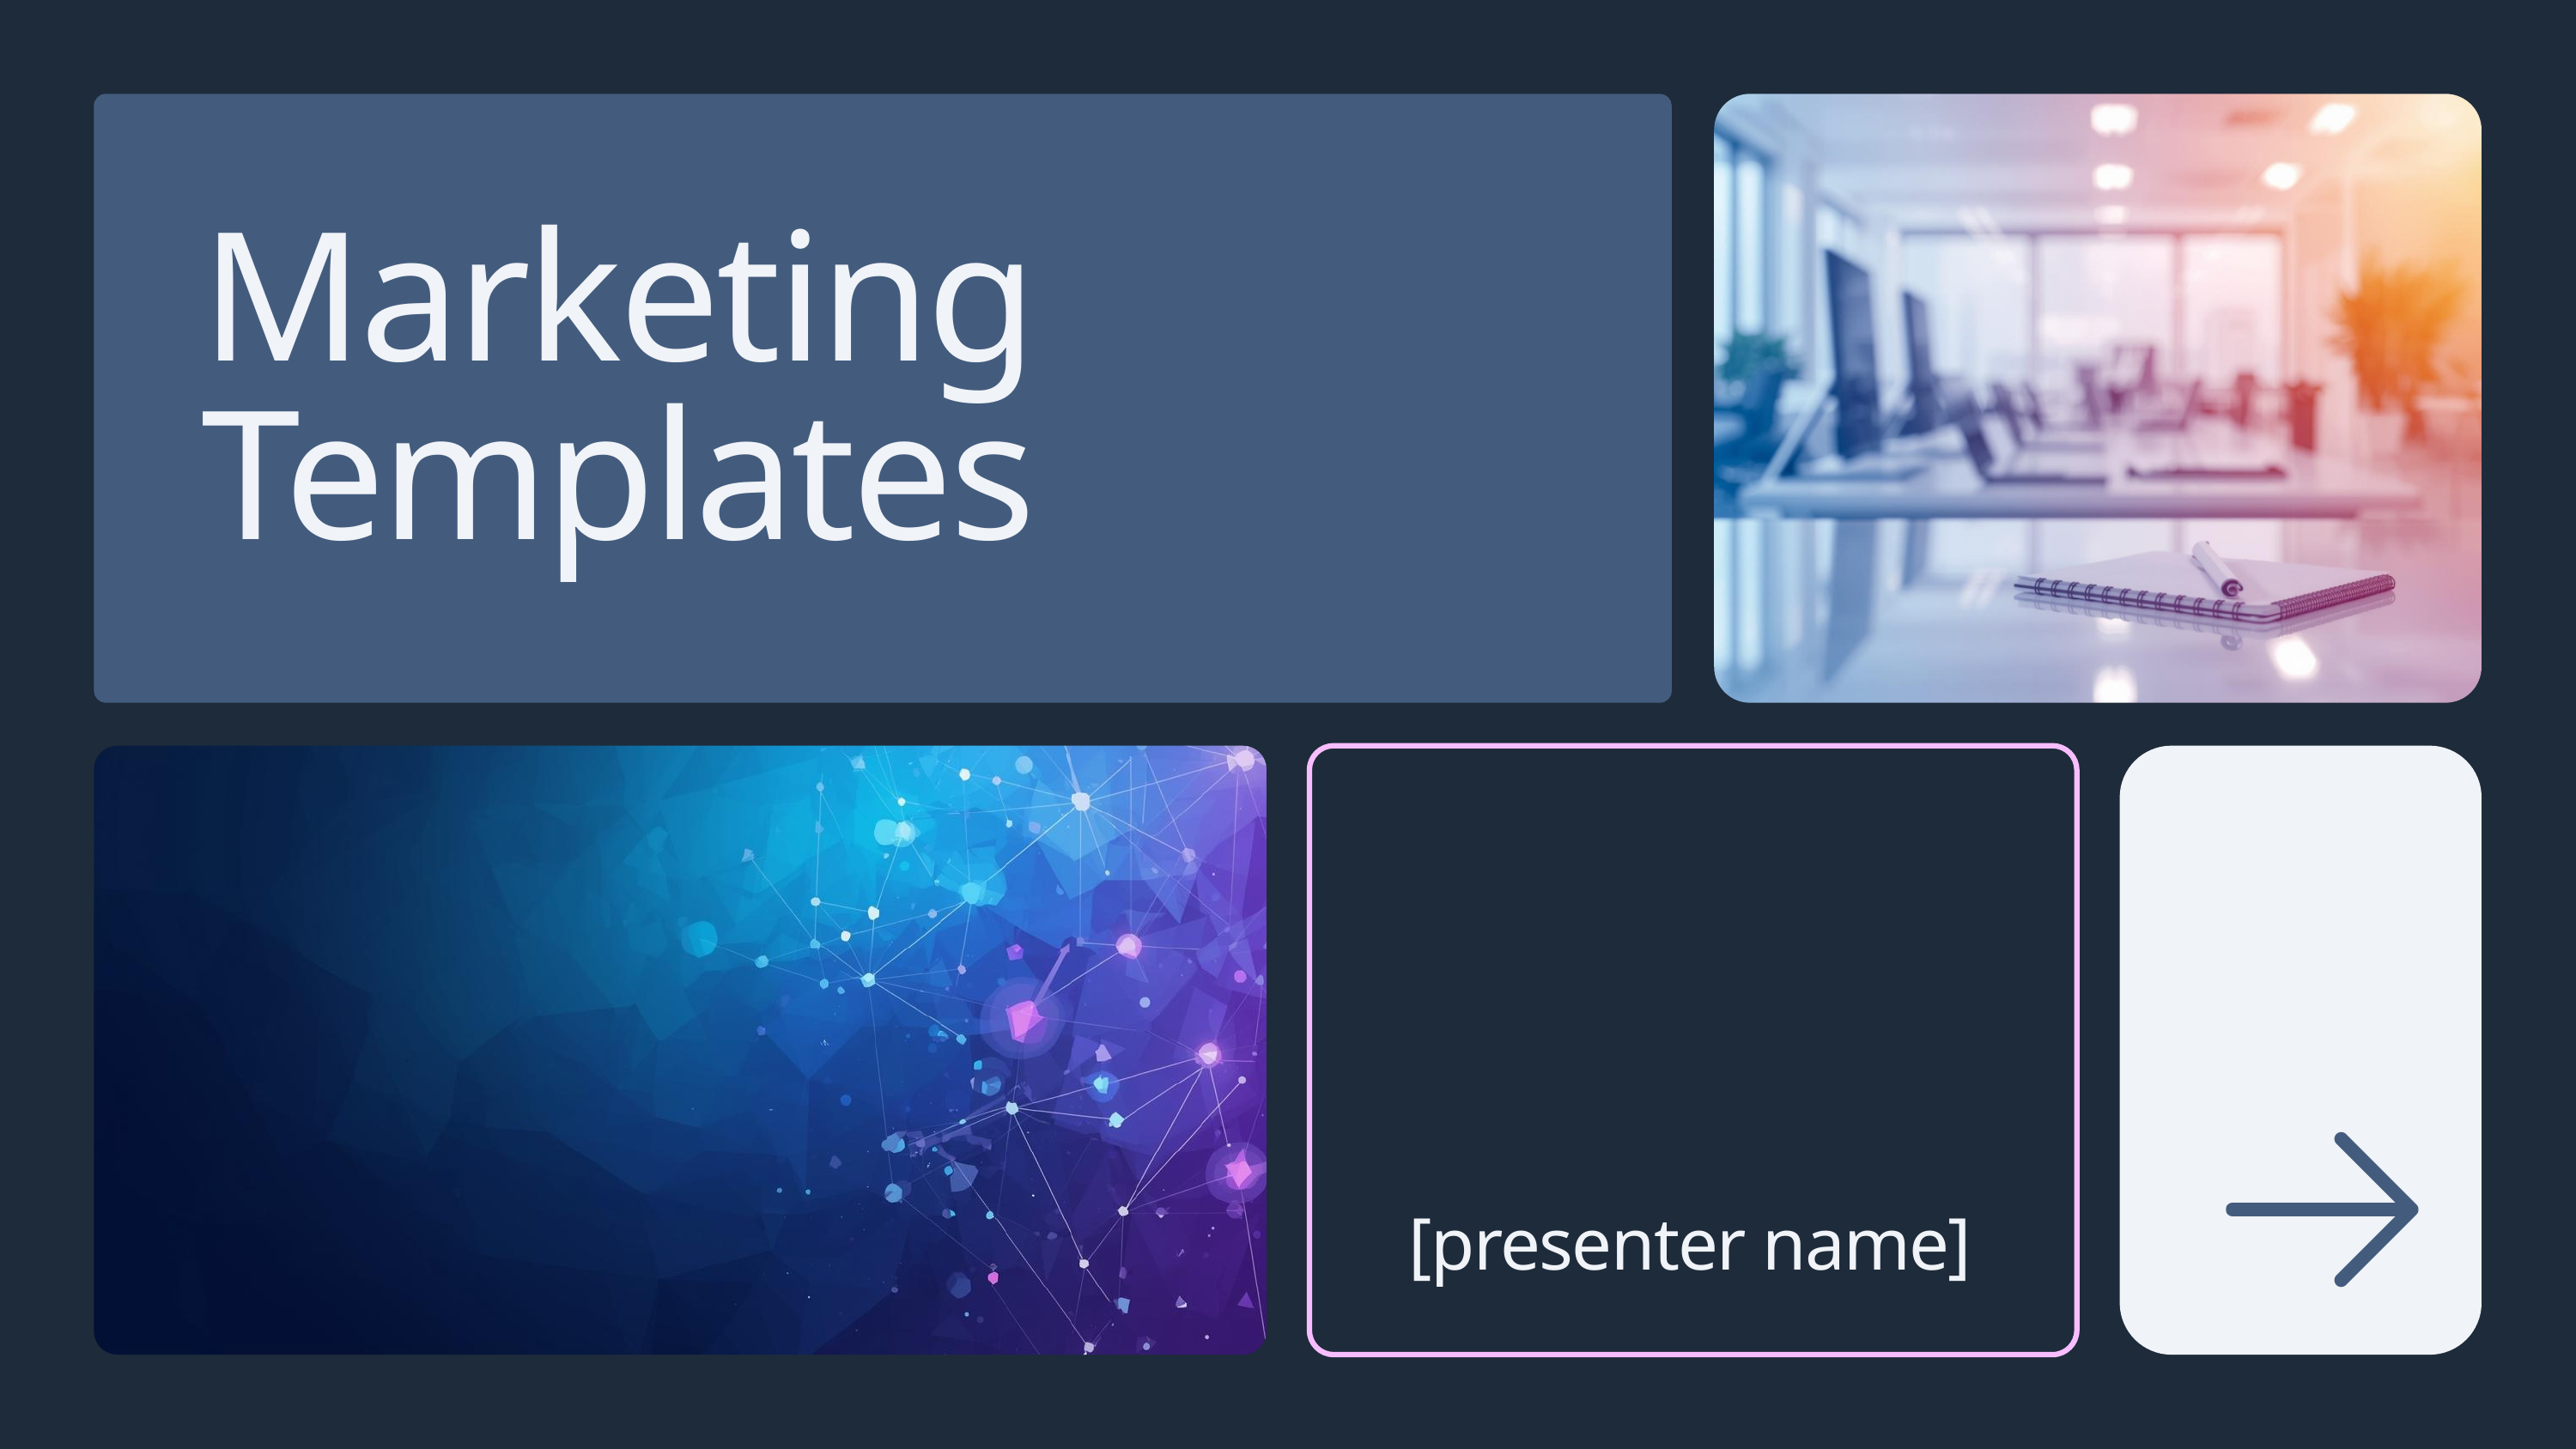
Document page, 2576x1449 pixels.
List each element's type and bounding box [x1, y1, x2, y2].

text_box [94, 745, 1267, 1355]
text_box [1309, 745, 2077, 1355]
text_box [94, 94, 1673, 703]
text_box [1713, 94, 2482, 703]
text_box [2119, 745, 2482, 1355]
